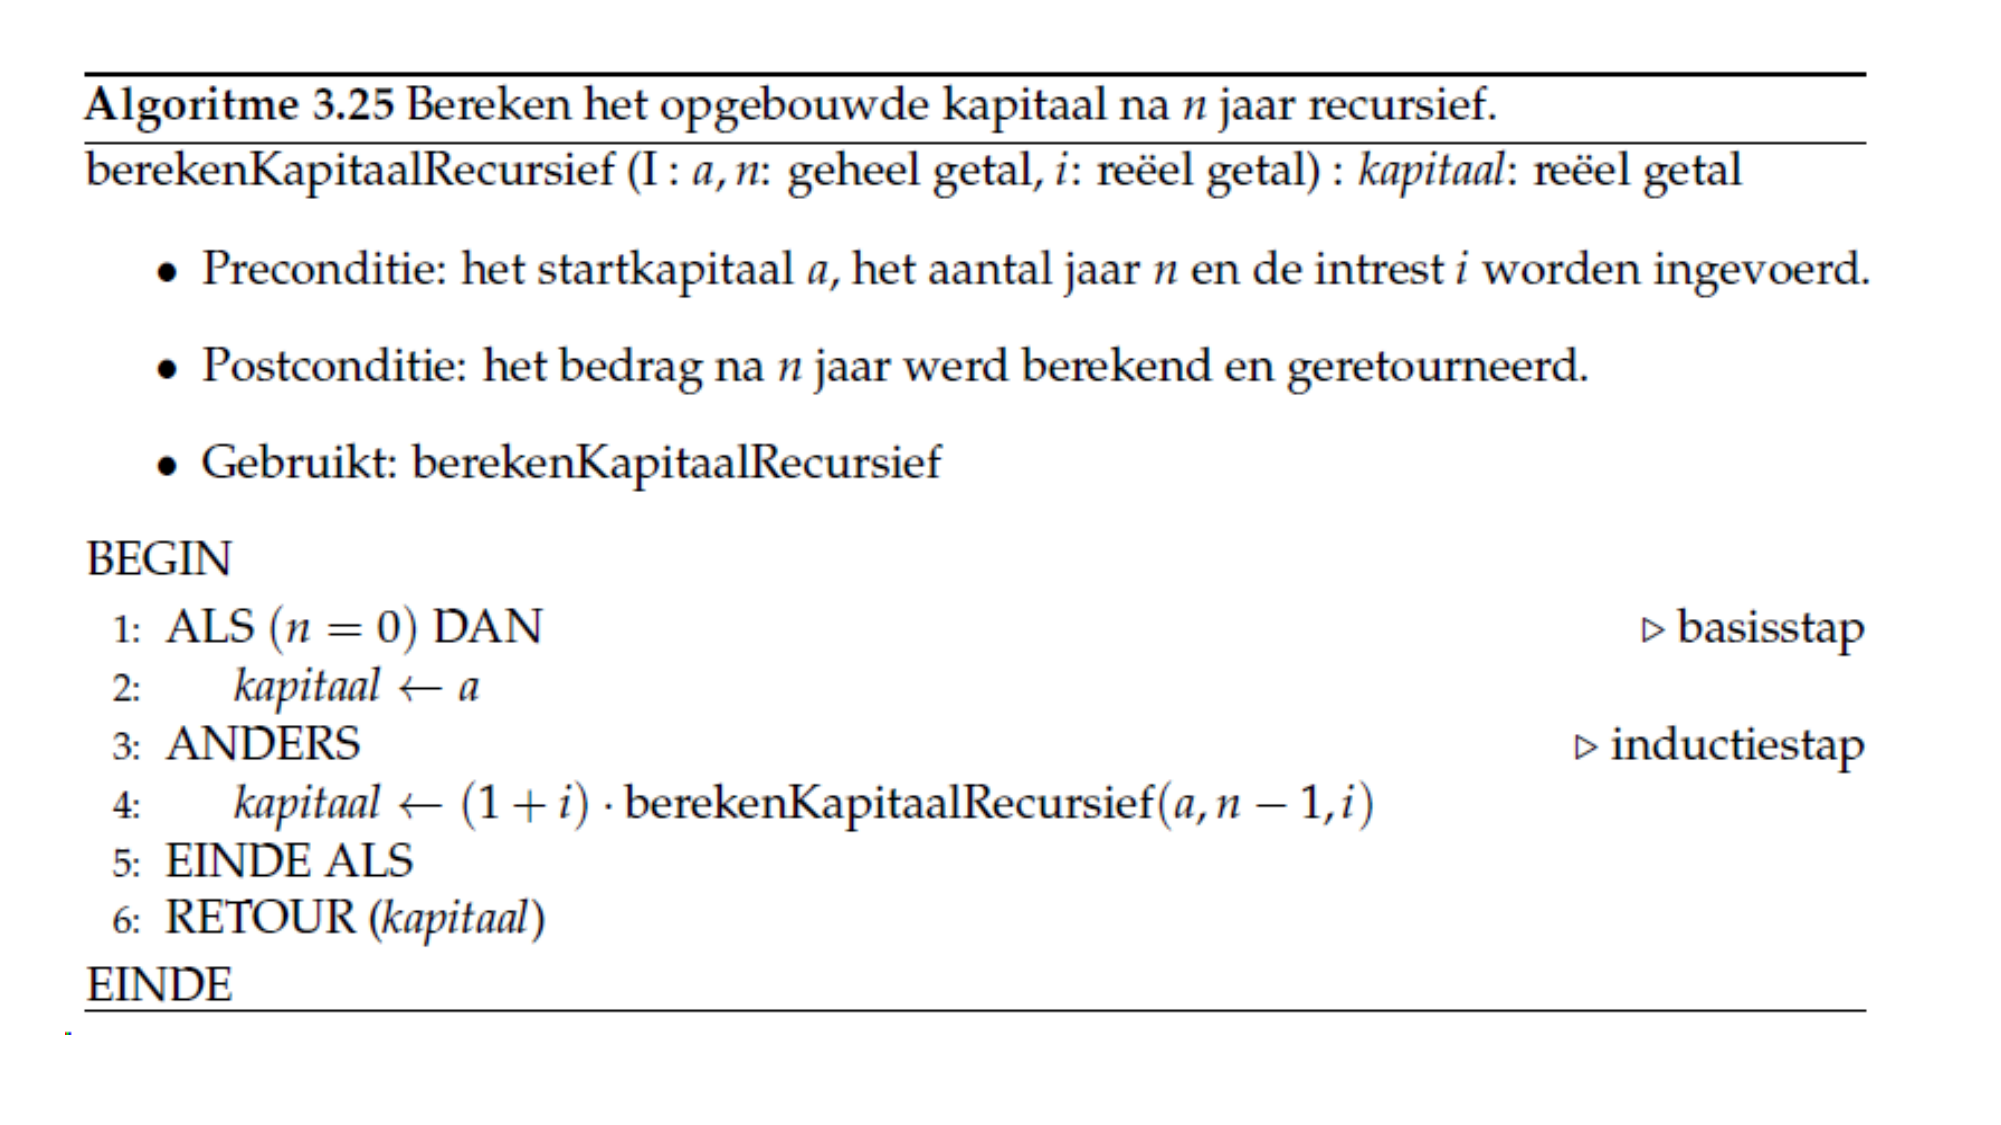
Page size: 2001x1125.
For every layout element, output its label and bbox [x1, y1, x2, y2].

picture [64, 57, 1876, 1035]
